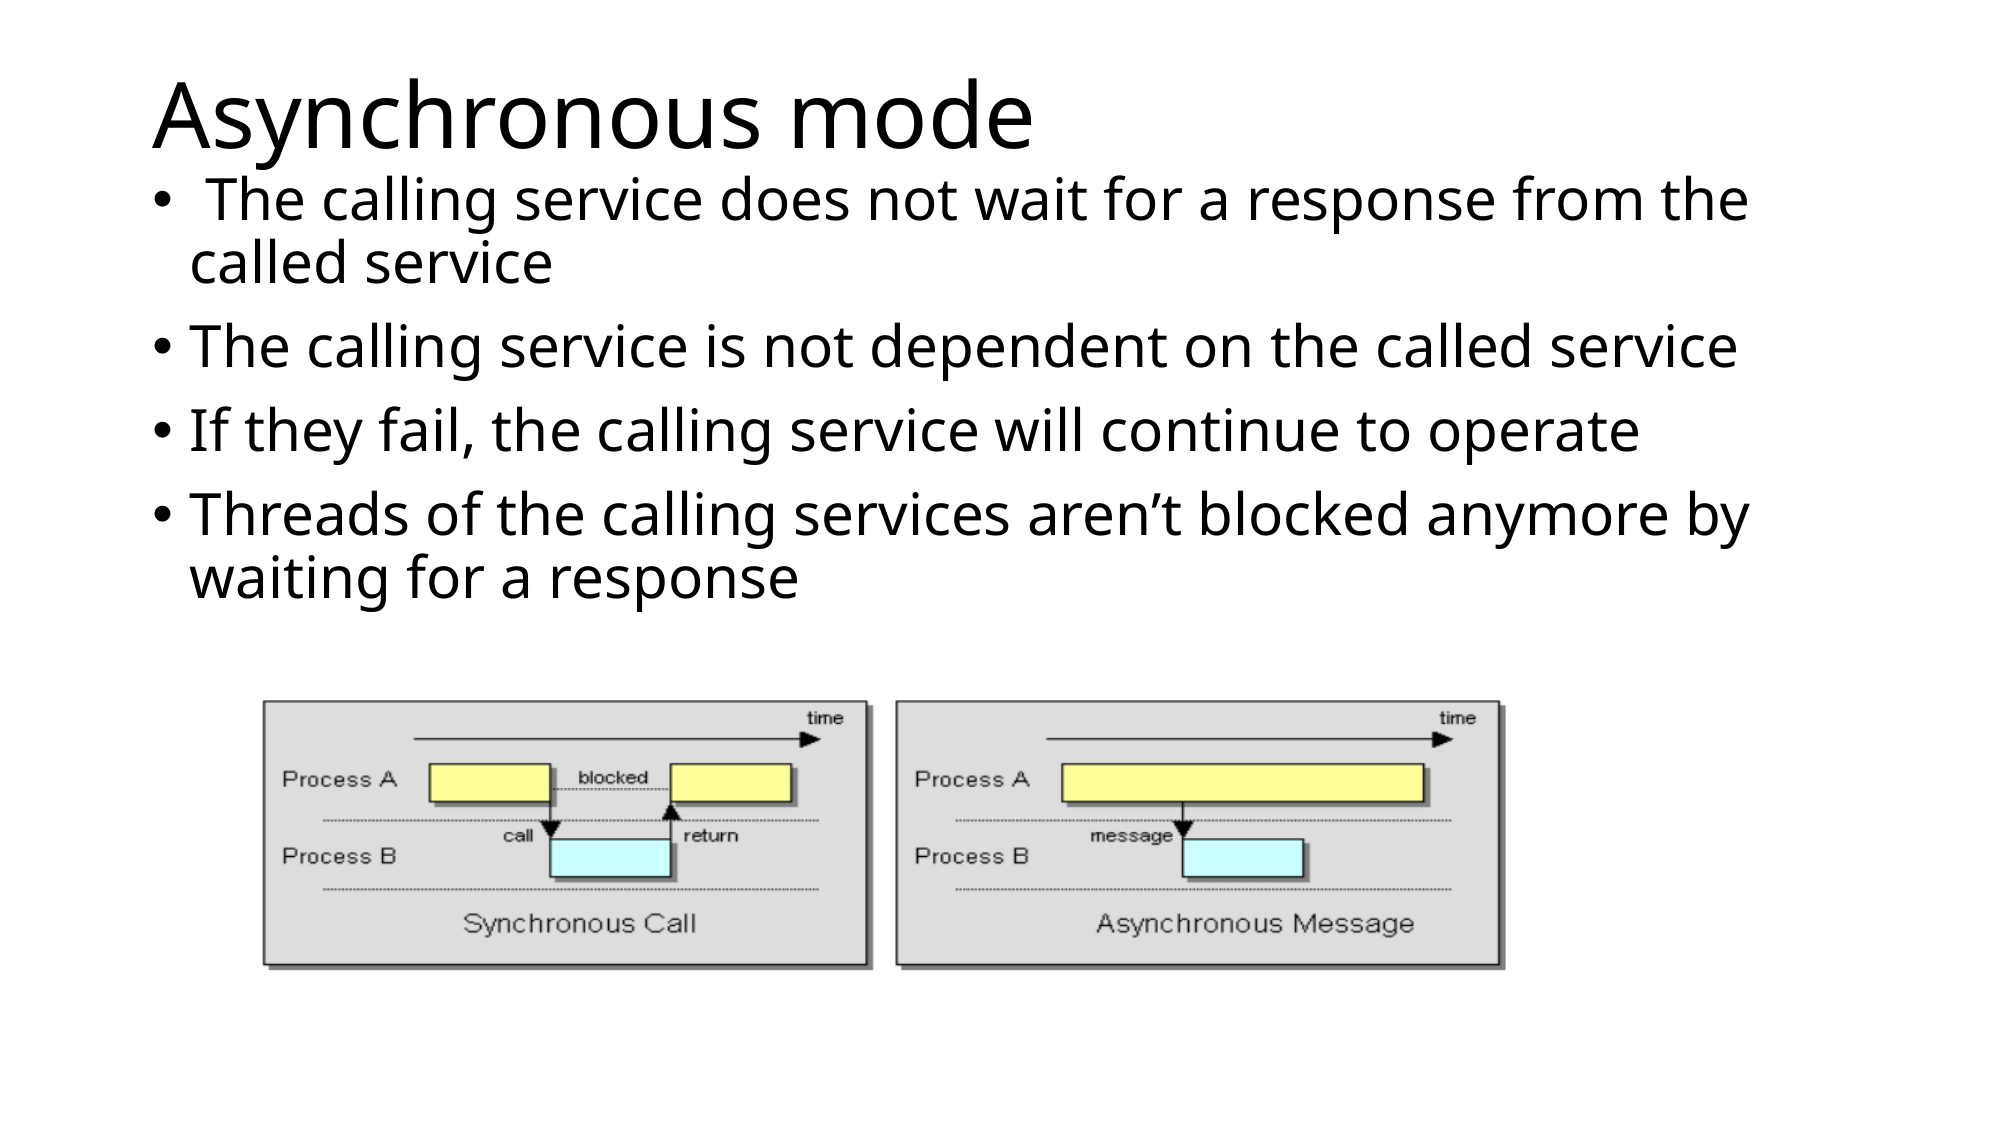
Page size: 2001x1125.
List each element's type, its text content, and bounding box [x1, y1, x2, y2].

title Asynchronous mode [137, 59, 1863, 163]
list The calling service does not wait for a response from the called service The calling service is not dependent on the called service If they fail, the calling service will continue to operate Threads of the calling services aren’t blocked anymore by waiting for a response [137, 163, 1863, 1014]
picture [254, 674, 1530, 979]
